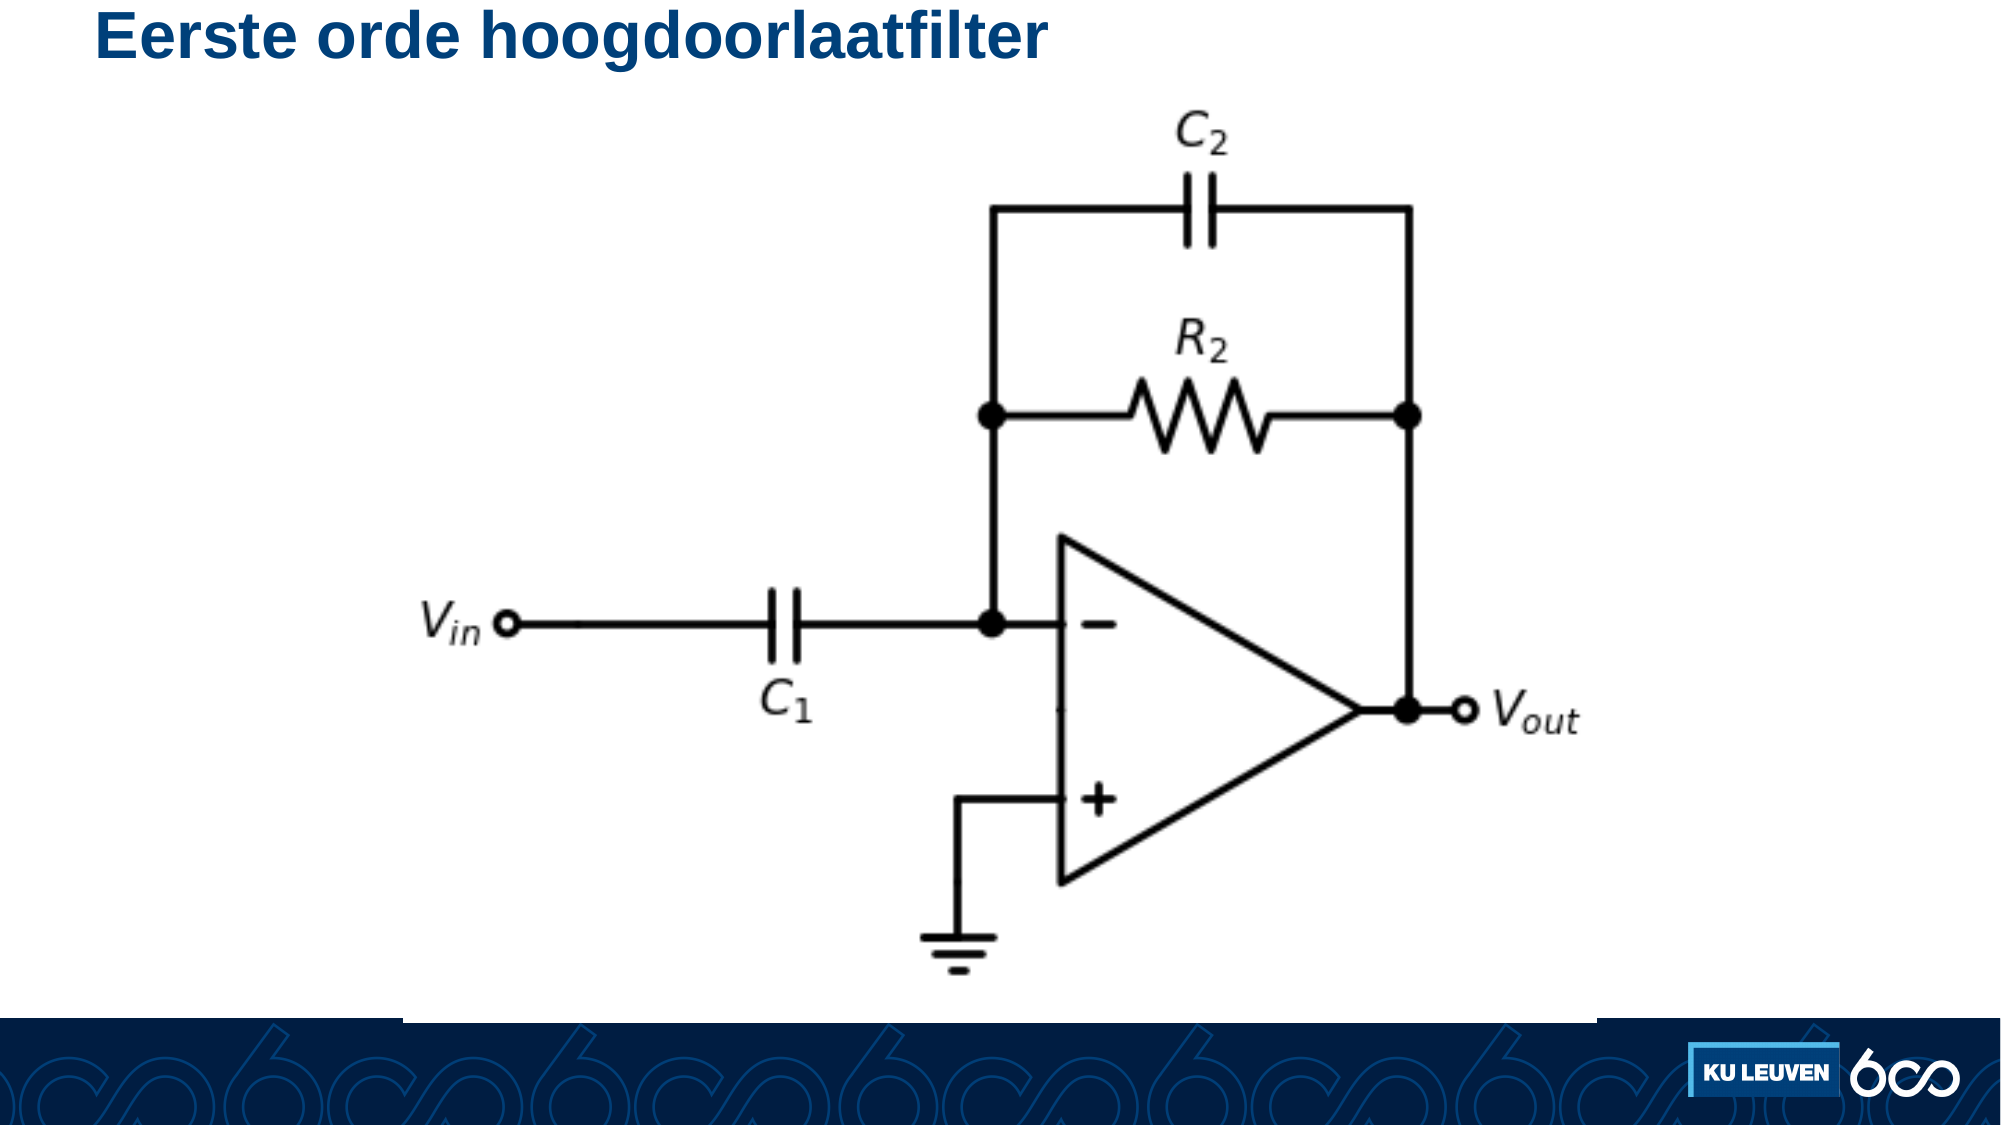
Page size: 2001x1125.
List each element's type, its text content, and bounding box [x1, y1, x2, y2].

picture [0, 92, 2001, 1125]
title Eerste orde hoogdoorlaatfilter [94, 0, 1906, 108]
